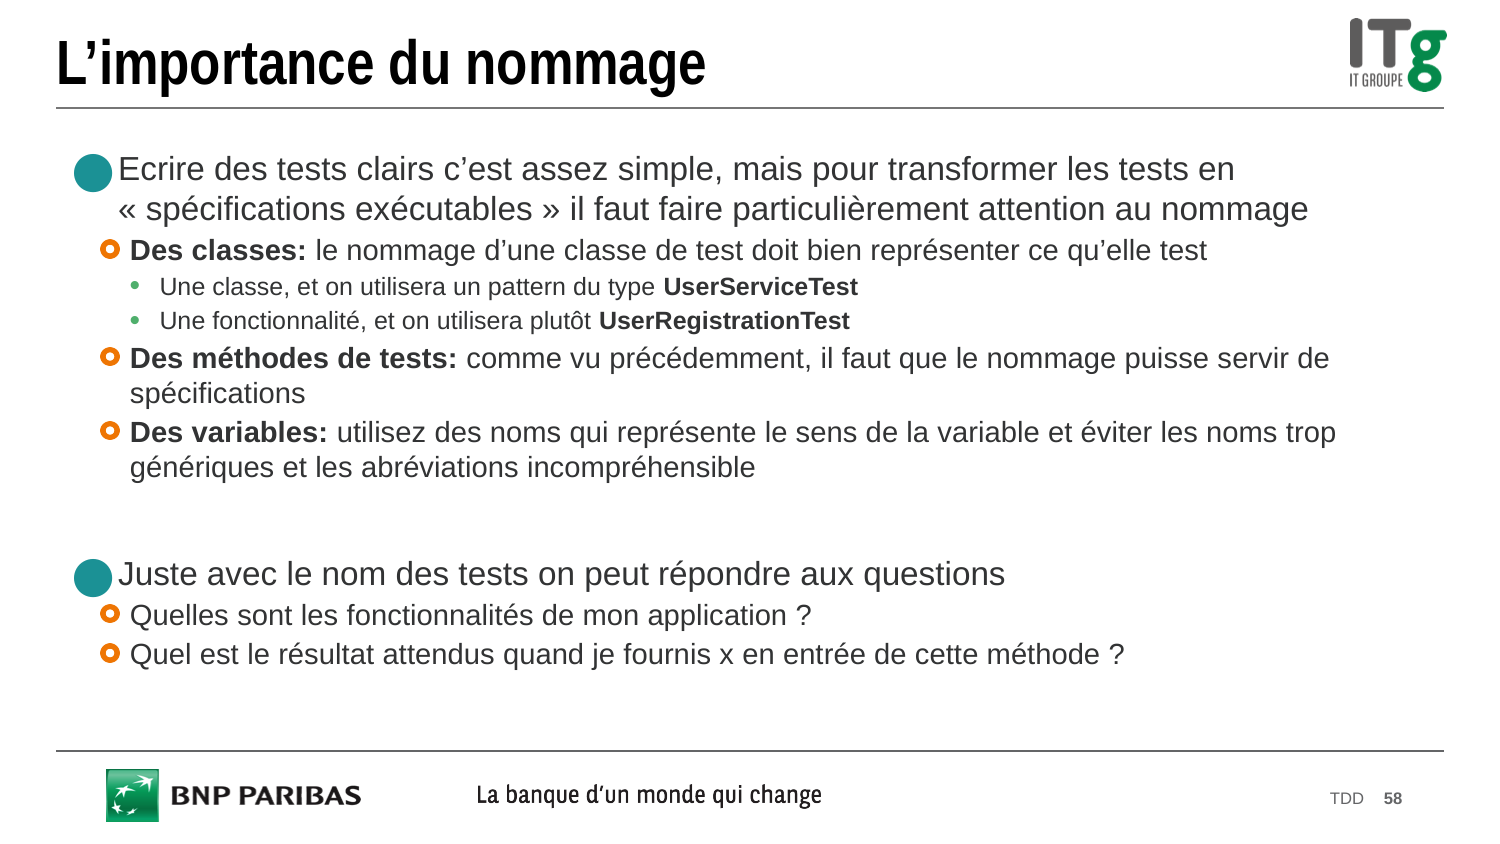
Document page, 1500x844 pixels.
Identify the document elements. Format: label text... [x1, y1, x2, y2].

picture [478, 784, 821, 809]
picture [100, 239, 120, 259]
slide_number 58 [1372, 786, 1403, 810]
list Ecrire des tests clairs c’est assez simple, mais pour transformer les tests en « spécifications exécutables » il faut faire particulièrement attention au nommage Des classes: le nommage d’une classe de test doit bien représenter ce qu’elle test Une classe, et on utilisera un pattern du type UserServiceTest Une fonctionnalité, et on utilisera plutôt UserRegistrationTest Des méthodes de tests: comme vu précédemment, il faut que le nommage puisse servir de spécifications Des variables: utilisez des noms qui représente le sens de la variable et éviter les noms trop génériques et les abréviations incompréhensible Juste avec le nom des tests on peut répondre aux questions Quelles sont les fonctionnalités de mon application ? Quel est le résultat attendus quand je fournis x en entrée de cette méthode ? [56, 139, 1444, 729]
picture [106, 769, 361, 822]
title L’importance du nommage [56, 14, 1444, 106]
picture [100, 643, 120, 663]
picture [100, 347, 120, 366]
footer TDD [1033, 786, 1365, 810]
picture [100, 421, 120, 440]
picture [100, 604, 120, 623]
